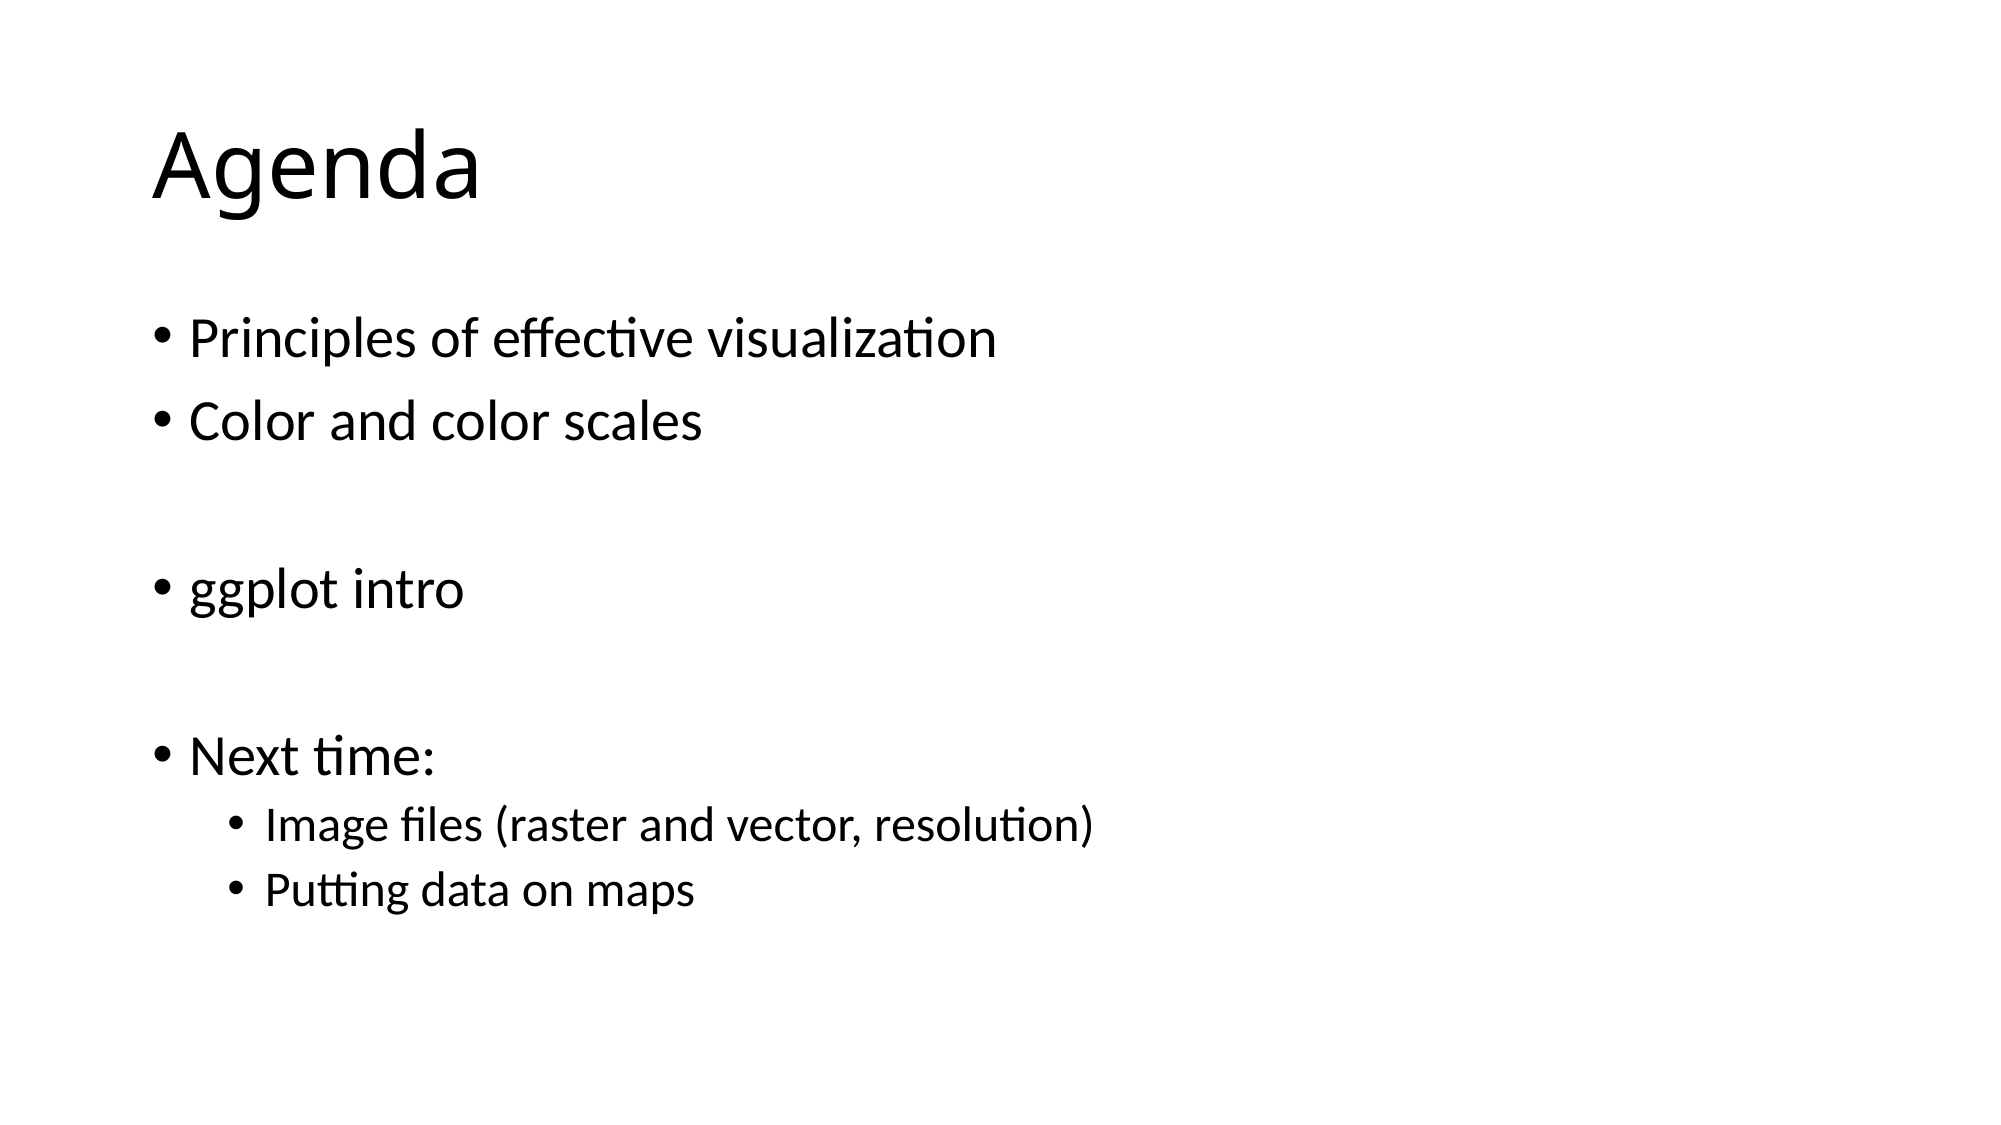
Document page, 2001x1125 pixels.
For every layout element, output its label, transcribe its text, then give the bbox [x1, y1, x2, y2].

title Agenda [137, 59, 1863, 278]
list Principles of effective visualization Color and color scales ggplot intro Next time: Image files (raster and vector, resolution) Putting data on maps [137, 299, 1863, 1014]
